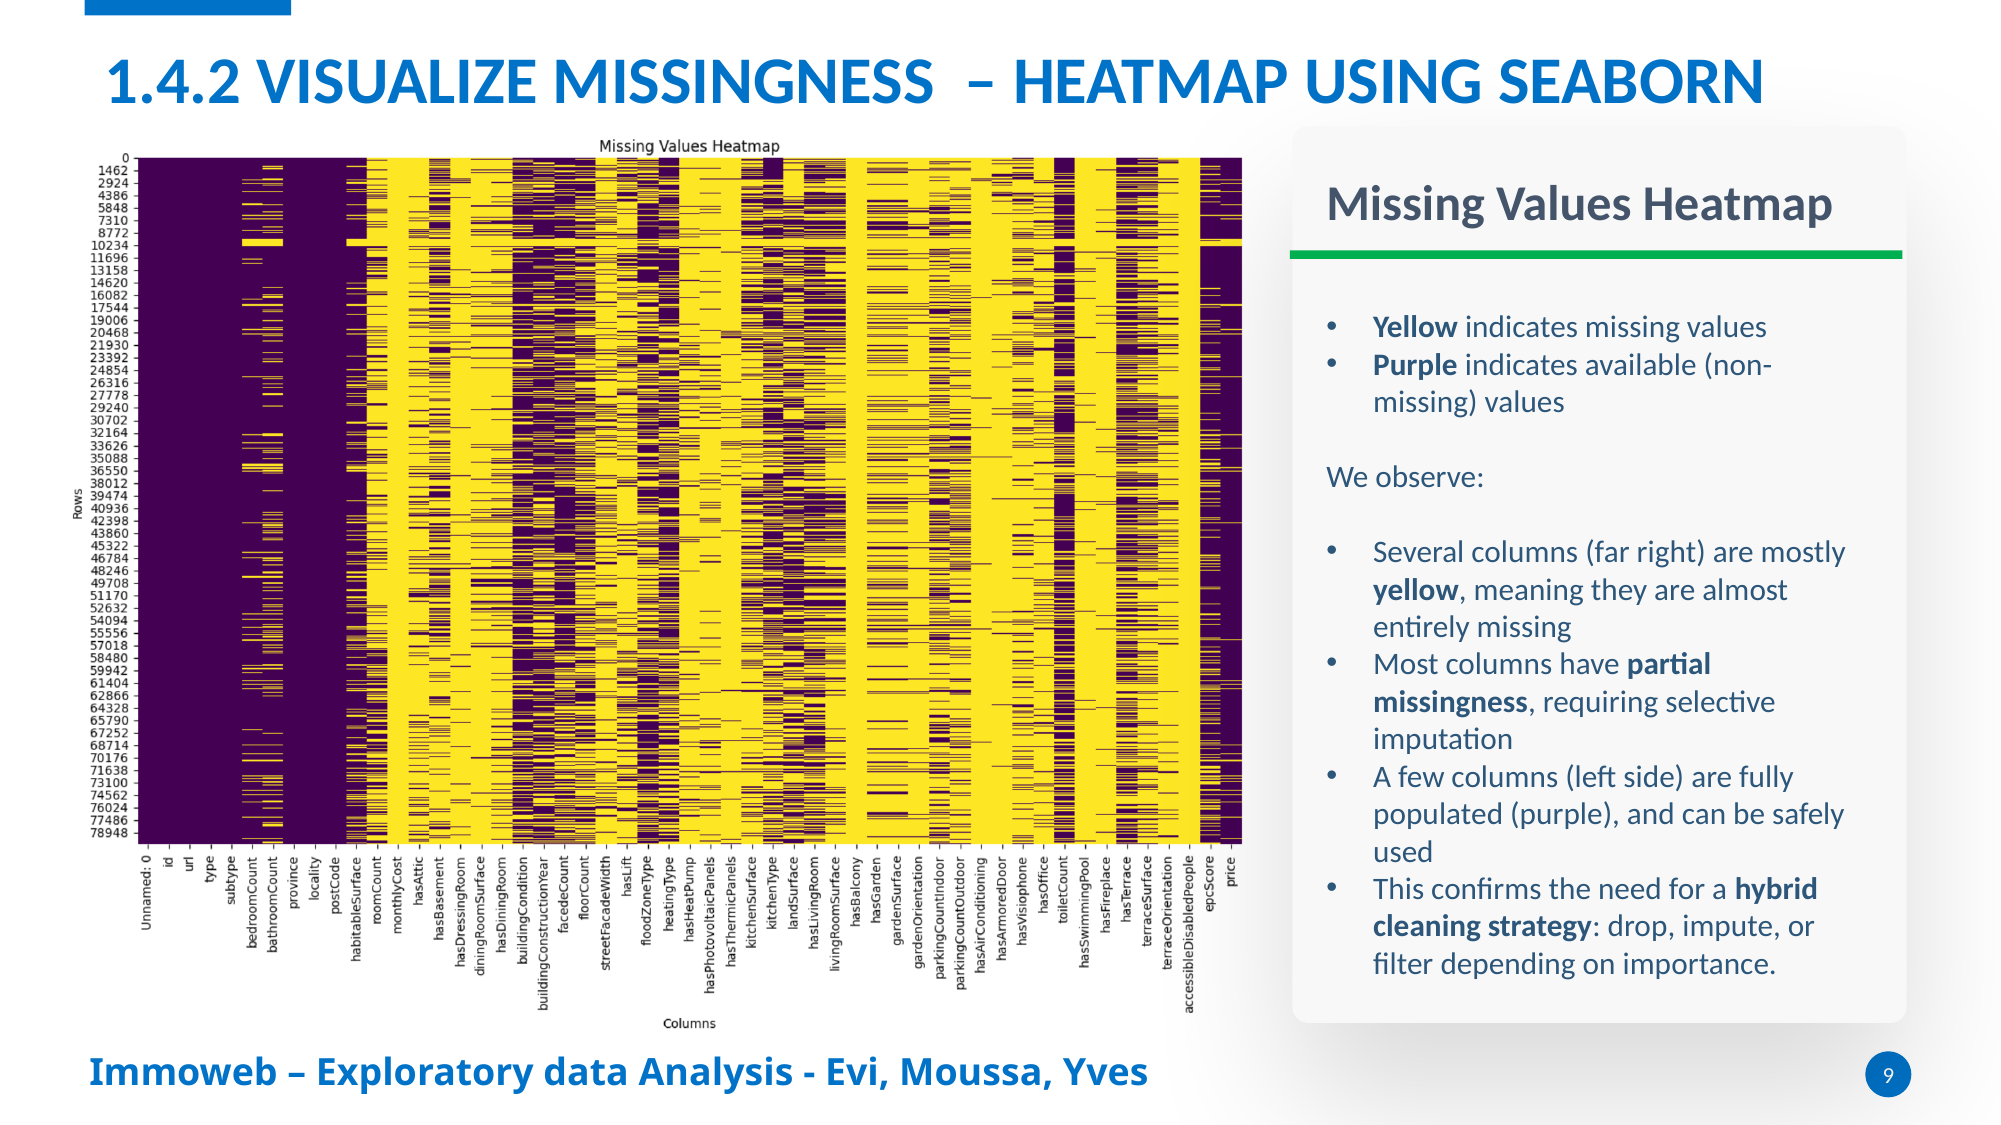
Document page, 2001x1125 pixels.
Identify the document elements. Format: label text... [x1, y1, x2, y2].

text_box Missing Values Heatmap [1311, 163, 1869, 238]
picture [68, 134, 1249, 1032]
text_box Yellow indicates missing values Purple indicates available (non-missing) values We observe: Several columns (far right) are mostly yellow, meaning they are almost entirely missing Most columns have partial missingness, requiring selective imputation A few columns (left side) are fully populated (purple), and can be safely used This confirms the need for a hybrid cleaning strategy: drop, impute, or filter depending on importance. [1311, 299, 1883, 988]
text_box [1292, 126, 1907, 1023]
title 1.4.2 Visualize Missingness – Heatmap using seaborn [89, 0, 1856, 184]
